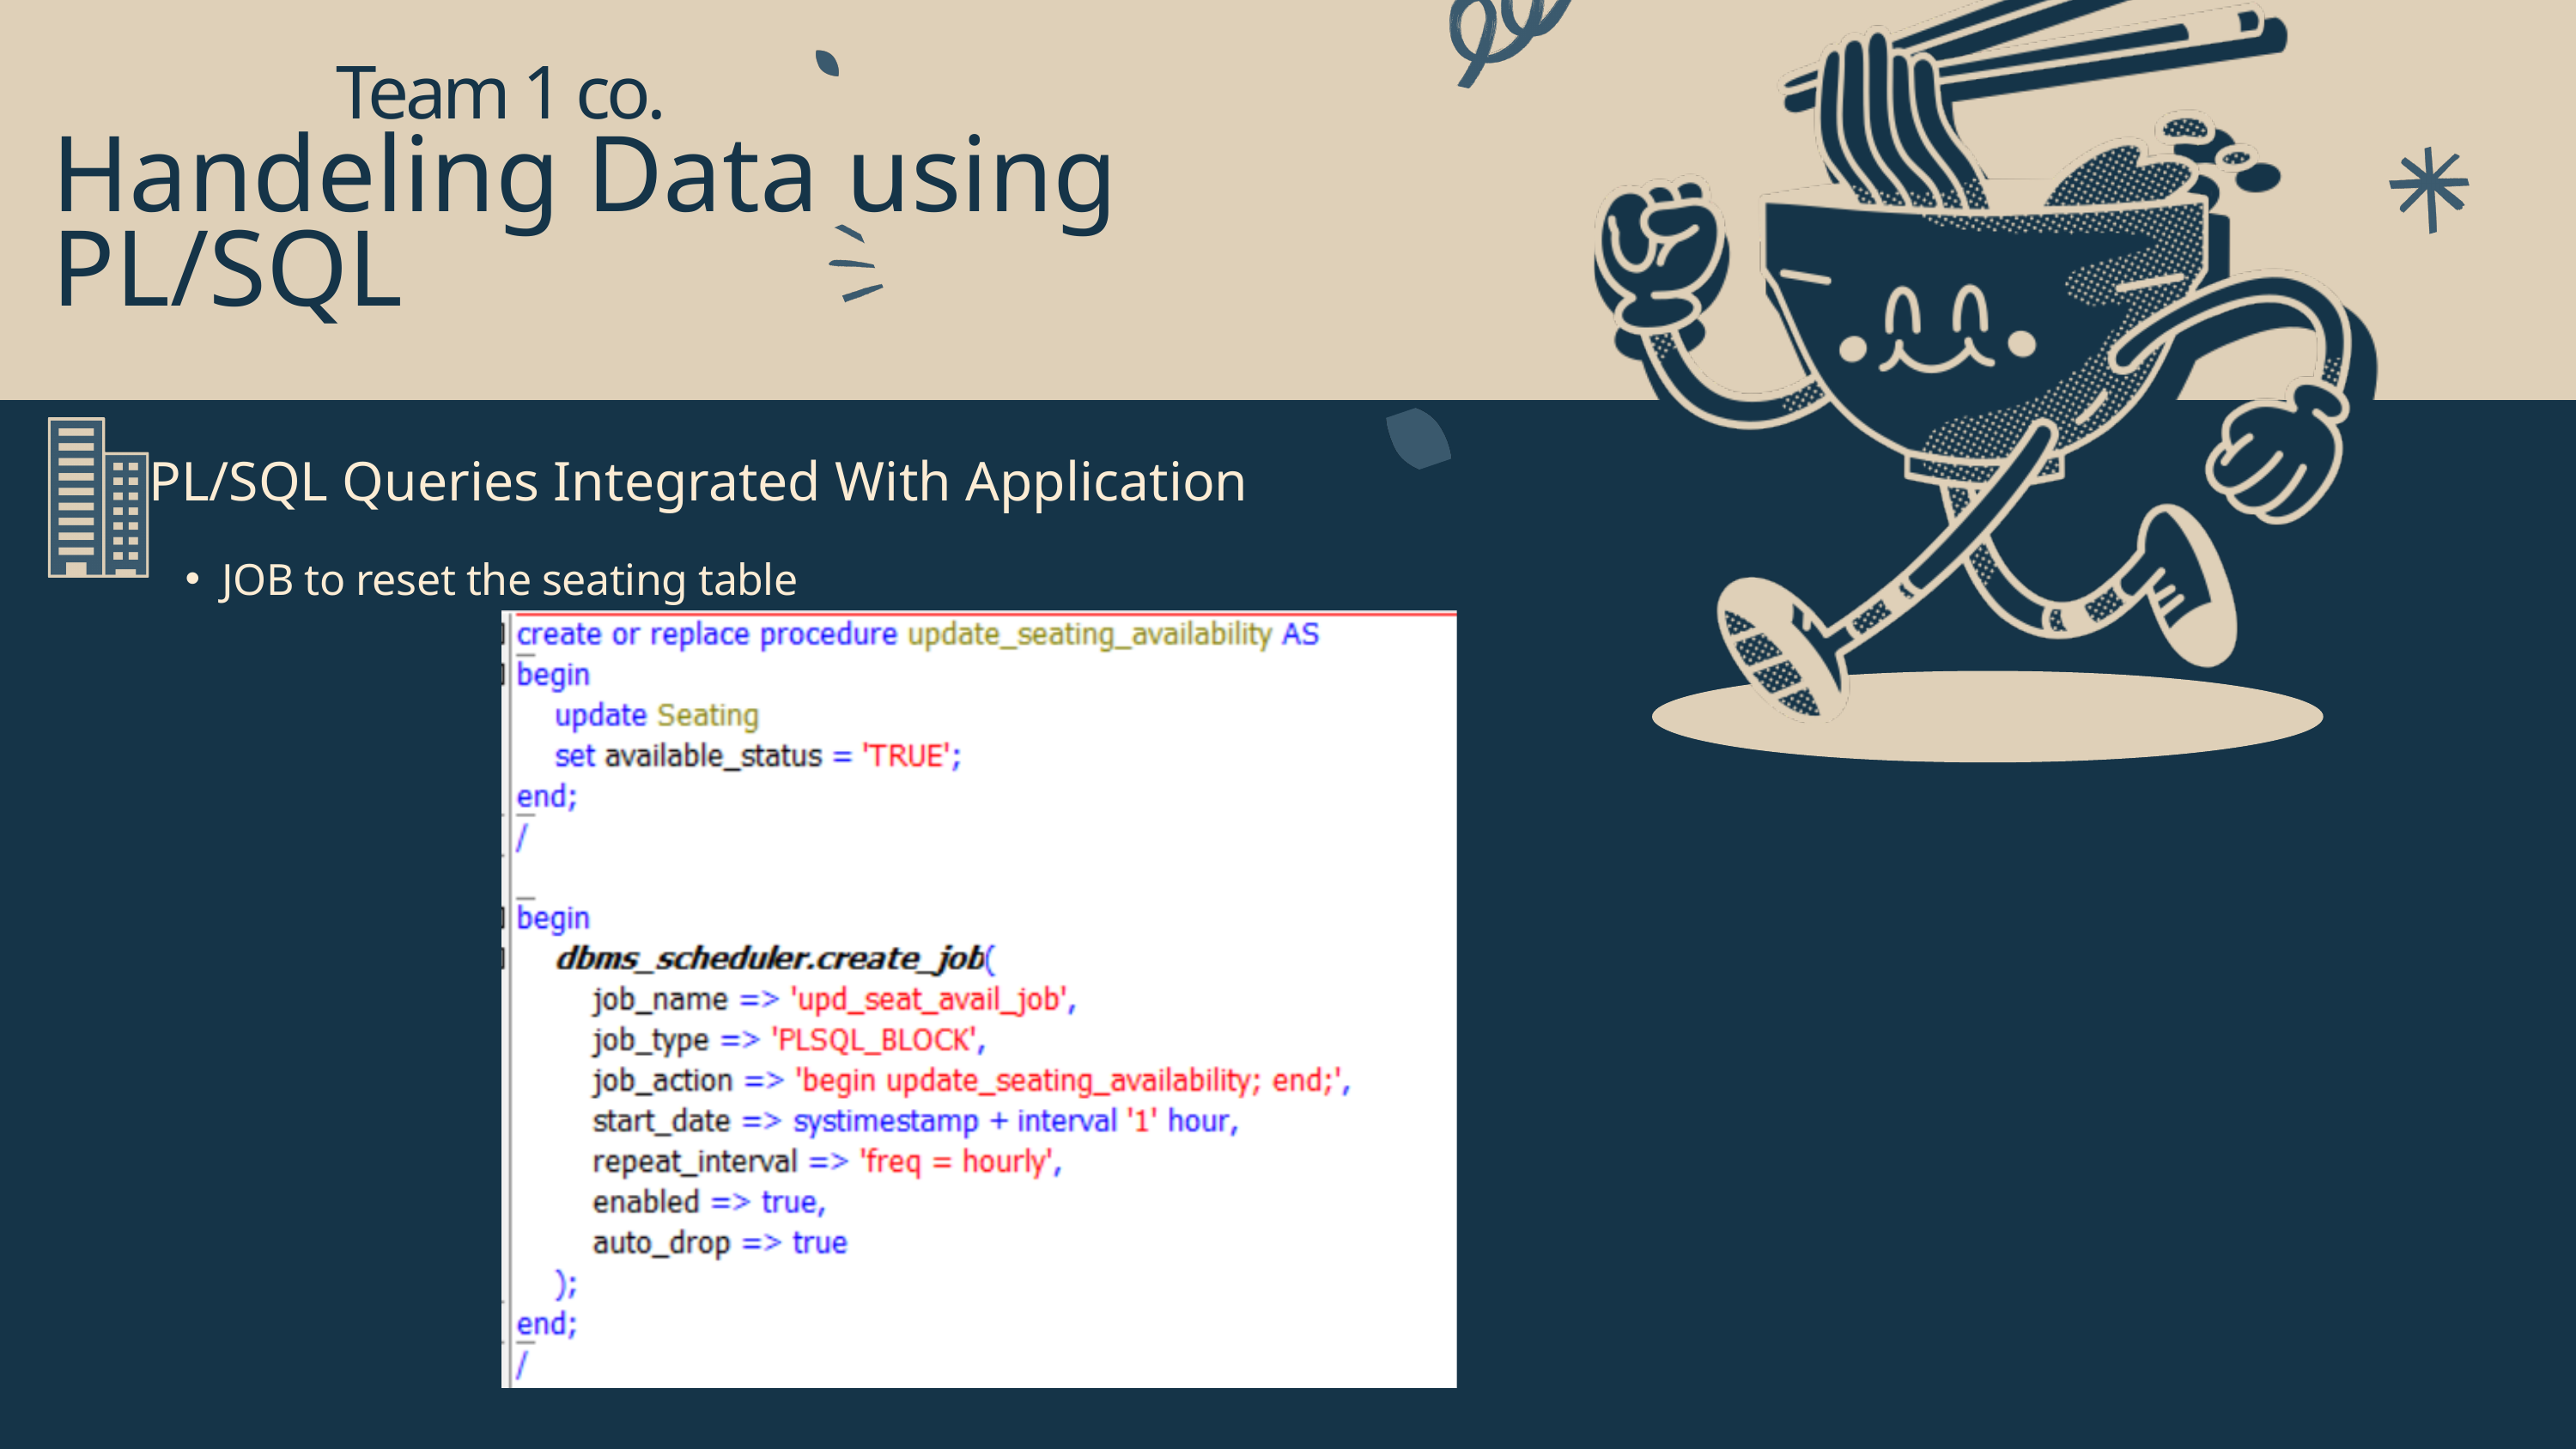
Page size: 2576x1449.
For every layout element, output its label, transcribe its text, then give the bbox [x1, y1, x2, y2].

text_box [1431, 0, 1574, 107]
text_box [1651, 670, 2324, 763]
text_box [1594, 0, 2356, 397]
text_box [2383, 139, 2480, 241]
text_box [2356, 0, 2382, 397]
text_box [144, 45, 859, 140]
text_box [0, 400, 2576, 1449]
text_box [817, 219, 887, 312]
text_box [149, 445, 1307, 602]
text_box Handeling Data using PL/SQL [52, 138, 1431, 328]
